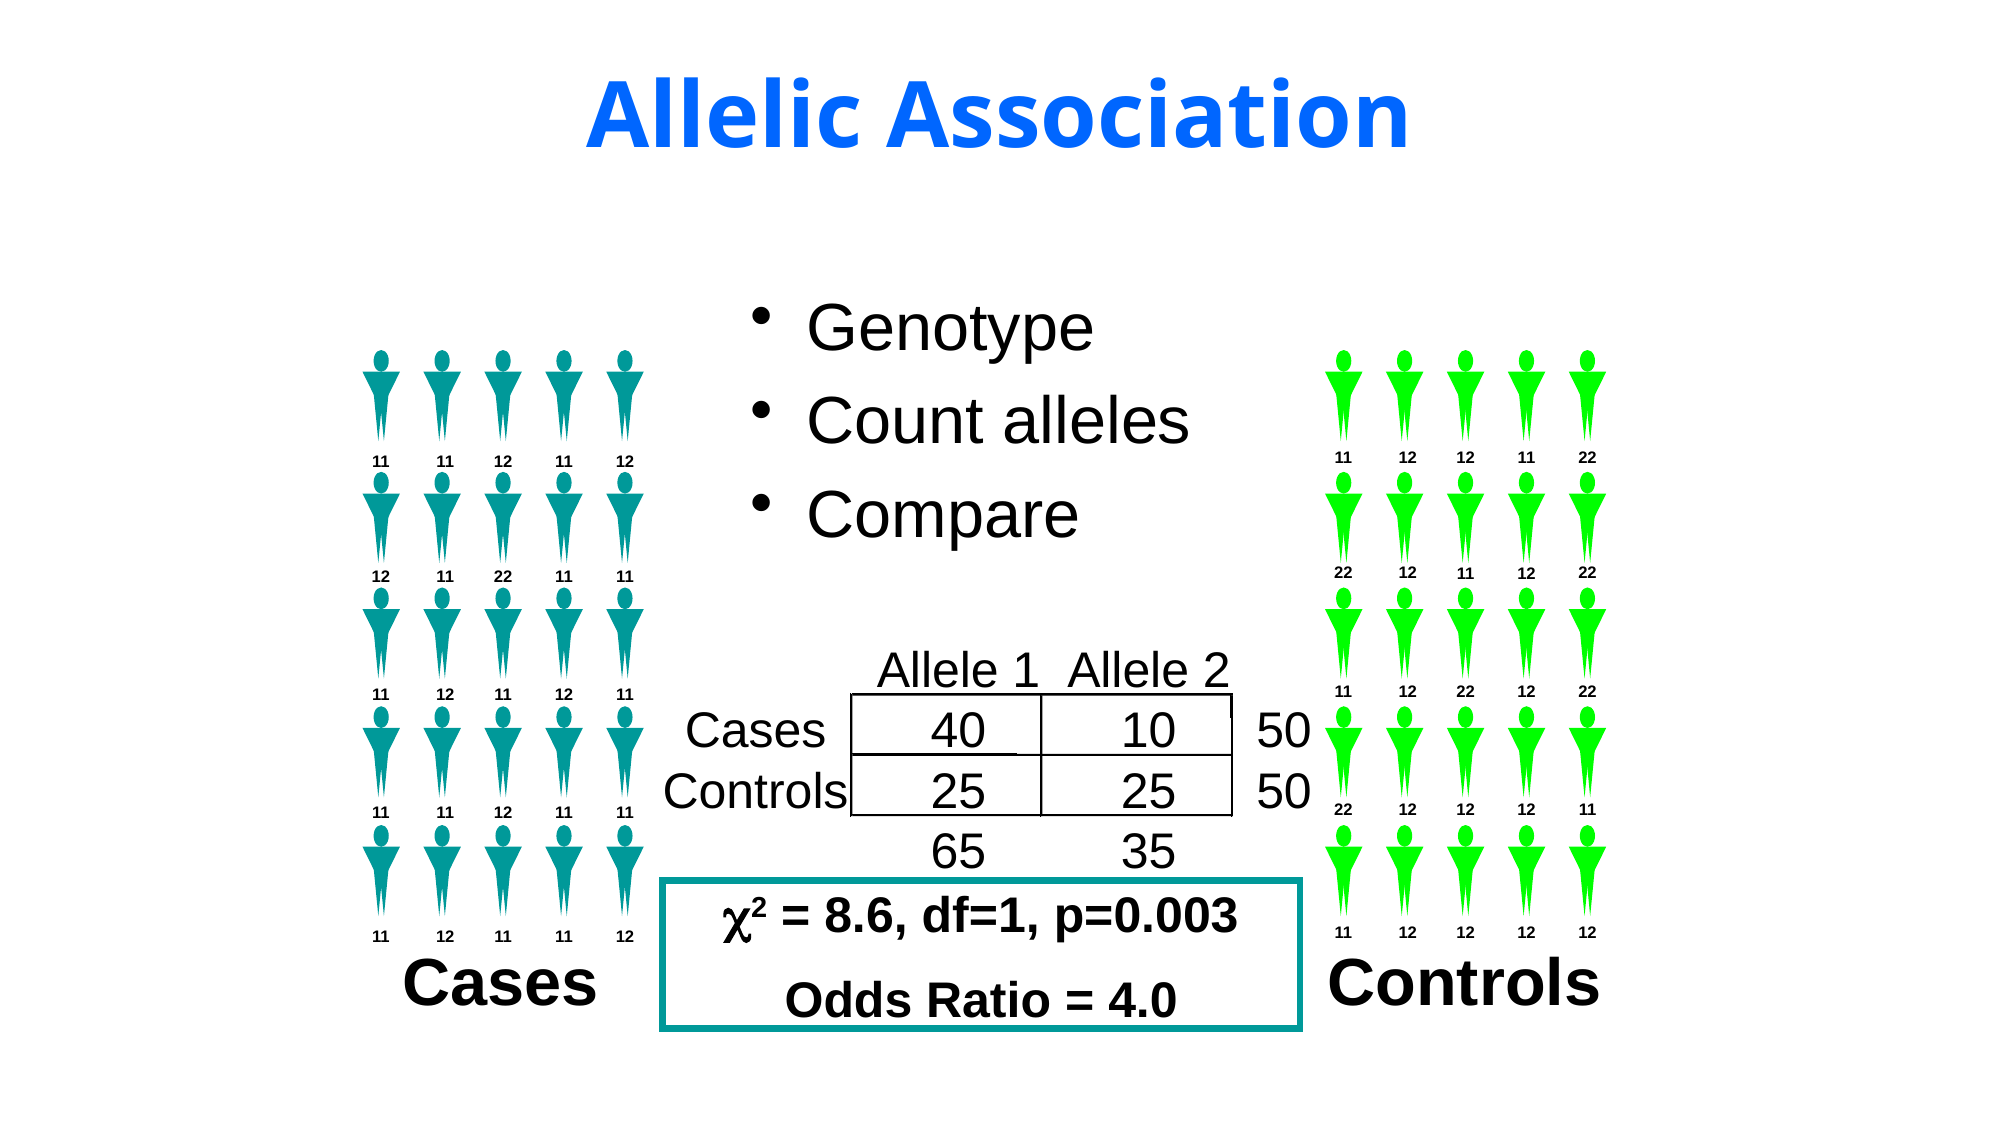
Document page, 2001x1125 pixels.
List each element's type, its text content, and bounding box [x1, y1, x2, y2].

text_box Controls [1312, 931, 1617, 1027]
list Genotype Count alleles Compare [735, 276, 1252, 445]
text_box 2 = 8.6, df=1, p=0.003 Odds Ratio = 4.0 [662, 955, 1300, 1029]
text_box Allelic Association [362, 16, 1638, 205]
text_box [371, 446, 1598, 947]
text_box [362, 349, 644, 917]
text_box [1324, 349, 1607, 917]
text_box Cases [387, 955, 614, 1027]
